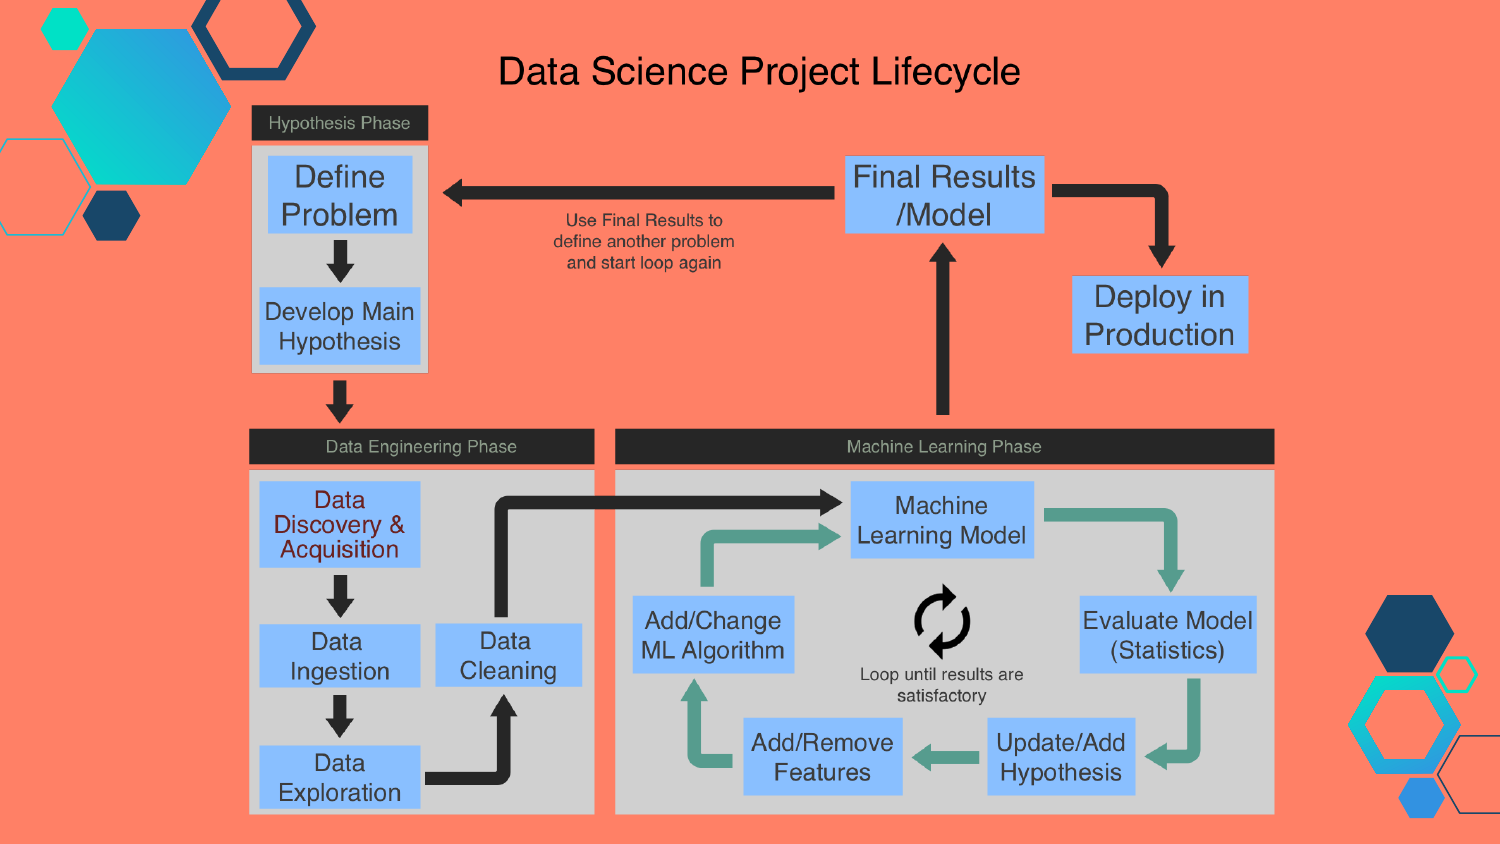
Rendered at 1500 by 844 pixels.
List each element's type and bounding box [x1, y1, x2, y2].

picture [247, 46, 1276, 817]
